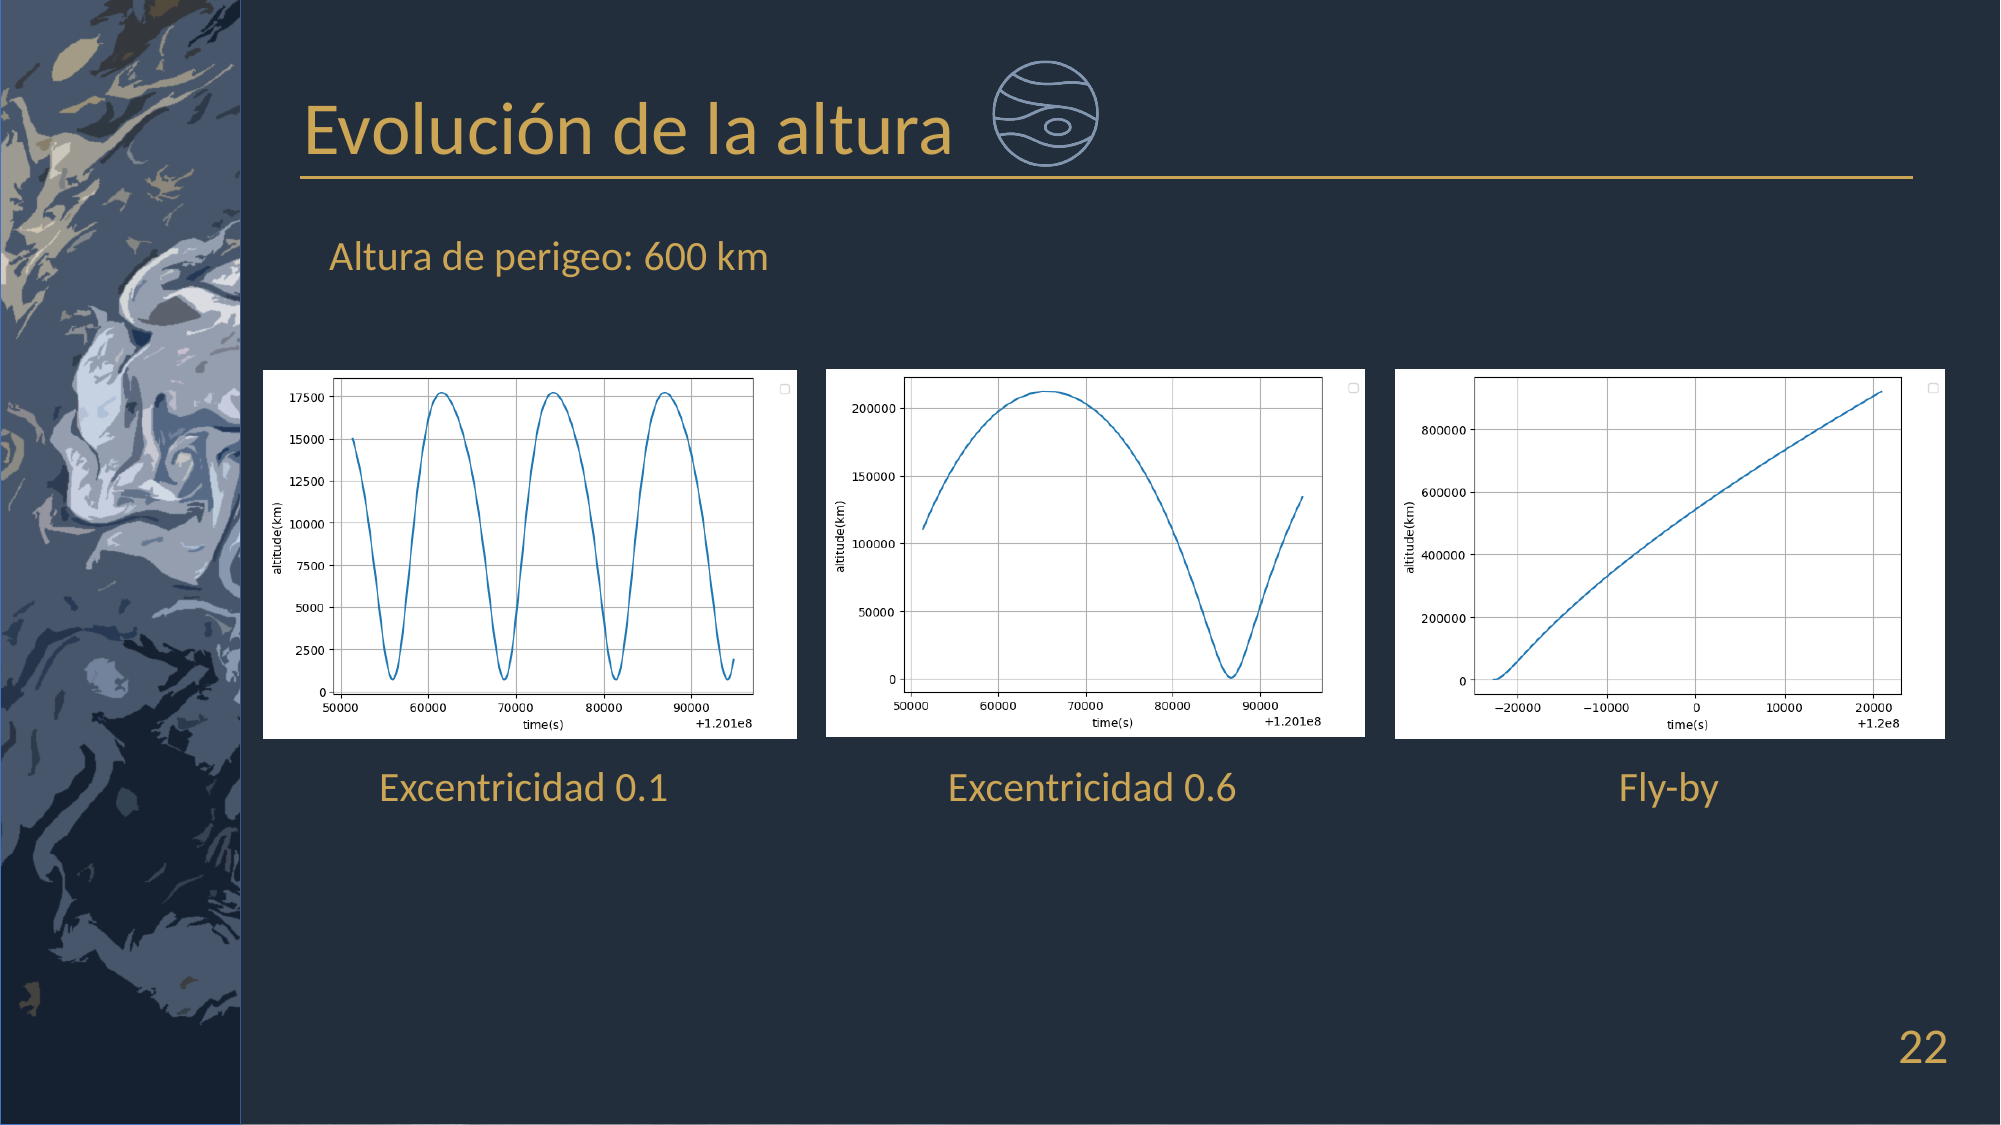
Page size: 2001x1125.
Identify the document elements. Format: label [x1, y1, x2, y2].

picture [241, 0, 2000, 1125]
list [0, 0, 241, 1125]
